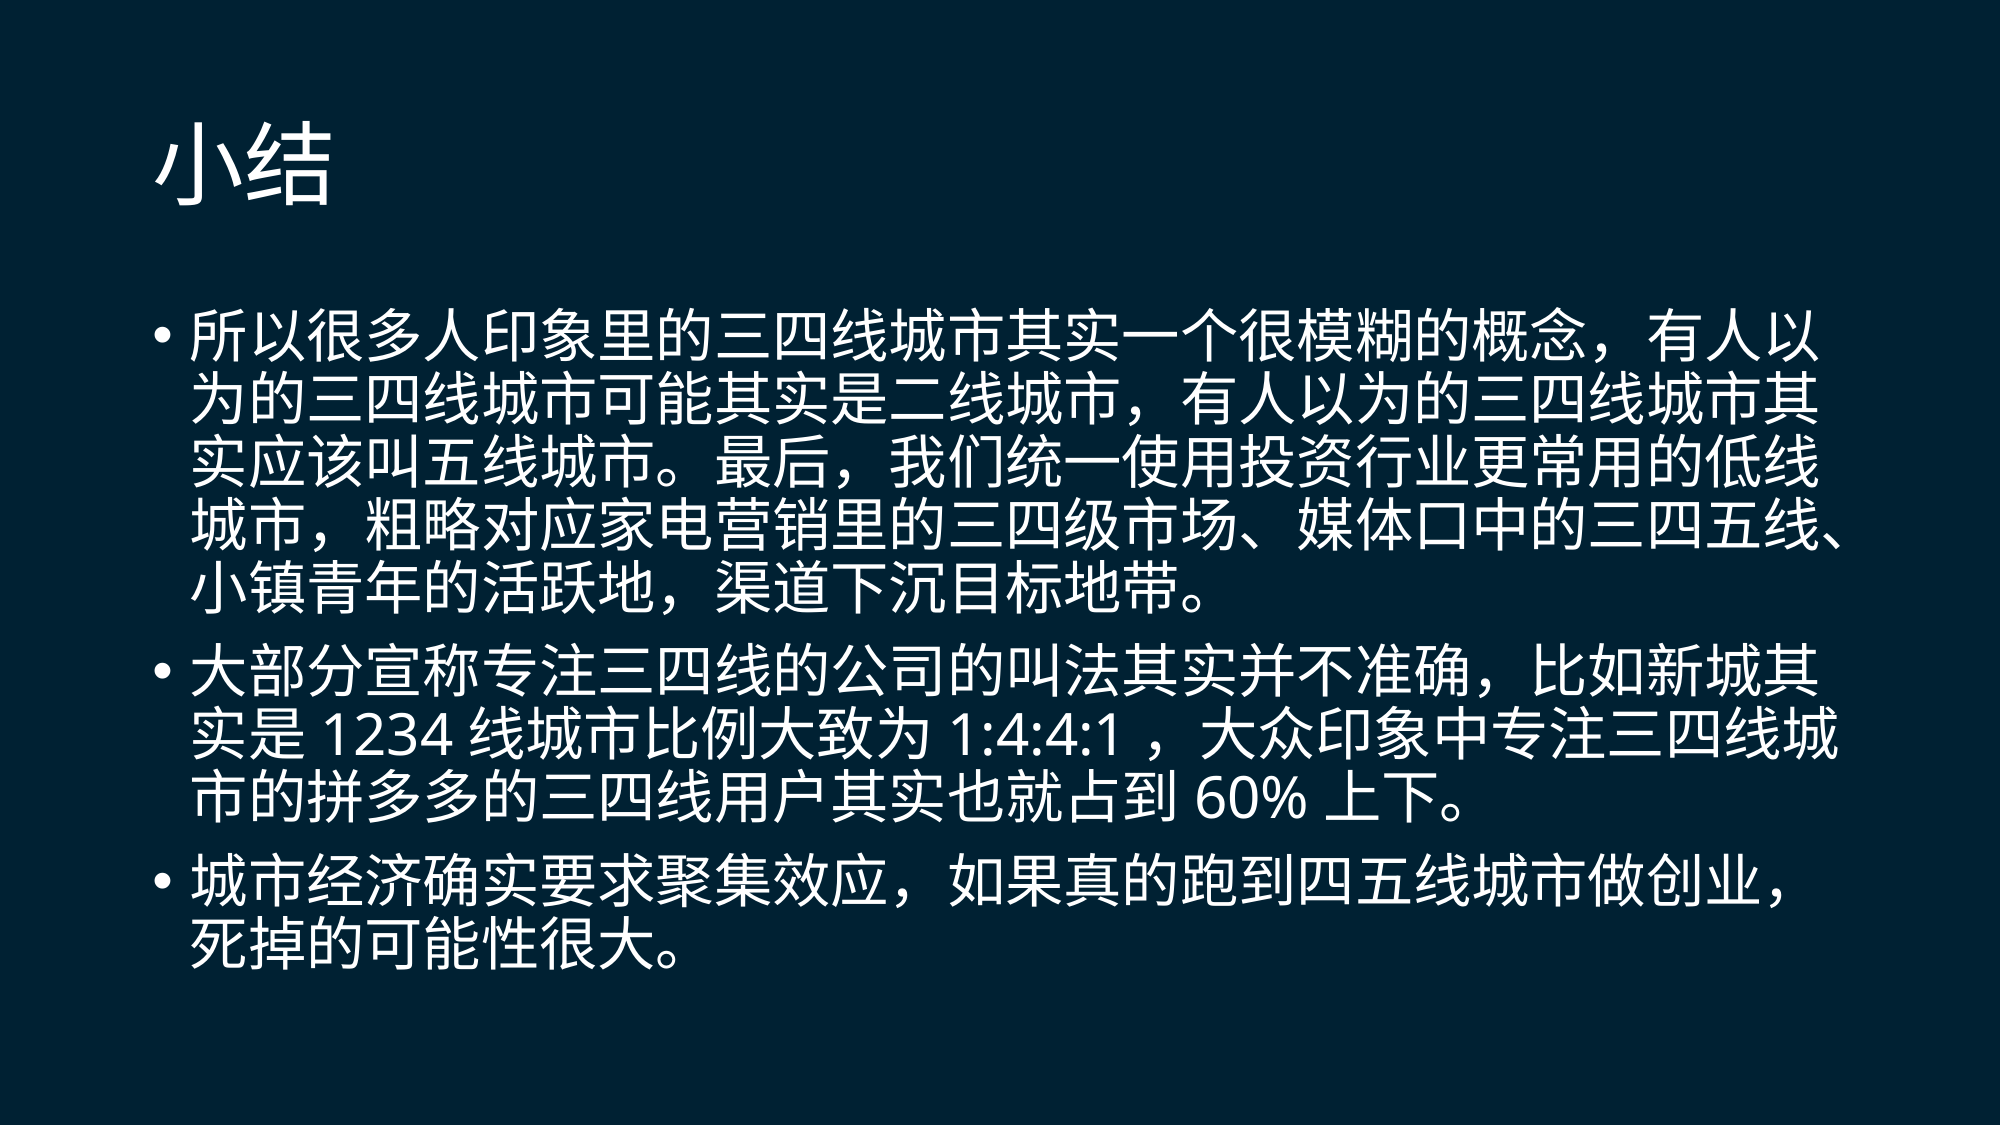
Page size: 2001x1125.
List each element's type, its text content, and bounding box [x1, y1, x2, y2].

title 小结 [137, 59, 1863, 278]
list 所以很多人印象里的三四线城市其实一个很模糊的概念，有人以为的三四线城市可能其实是二线城市，有人以为的三四线城市其实应该叫五线城市。最后，我们统一使用投资行业更常用的低线城市，粗略对应家电营销里的三四级市场、媒体口中的三四五线、小镇青年的活跃地，渠道下沉目标地带。 大部分宣称专注三四线的公司的叫法其实并不准确，比如新城其实是1234线城市比例大致为1:4:4:1，大众印象中专注三四线城市的拼多多的三四线用户其实也就占到60%上下。 城市经济确实要求聚集效应，如果真的跑到四五线城市做创业，死掉的可能性很大。 [137, 299, 1863, 1014]
